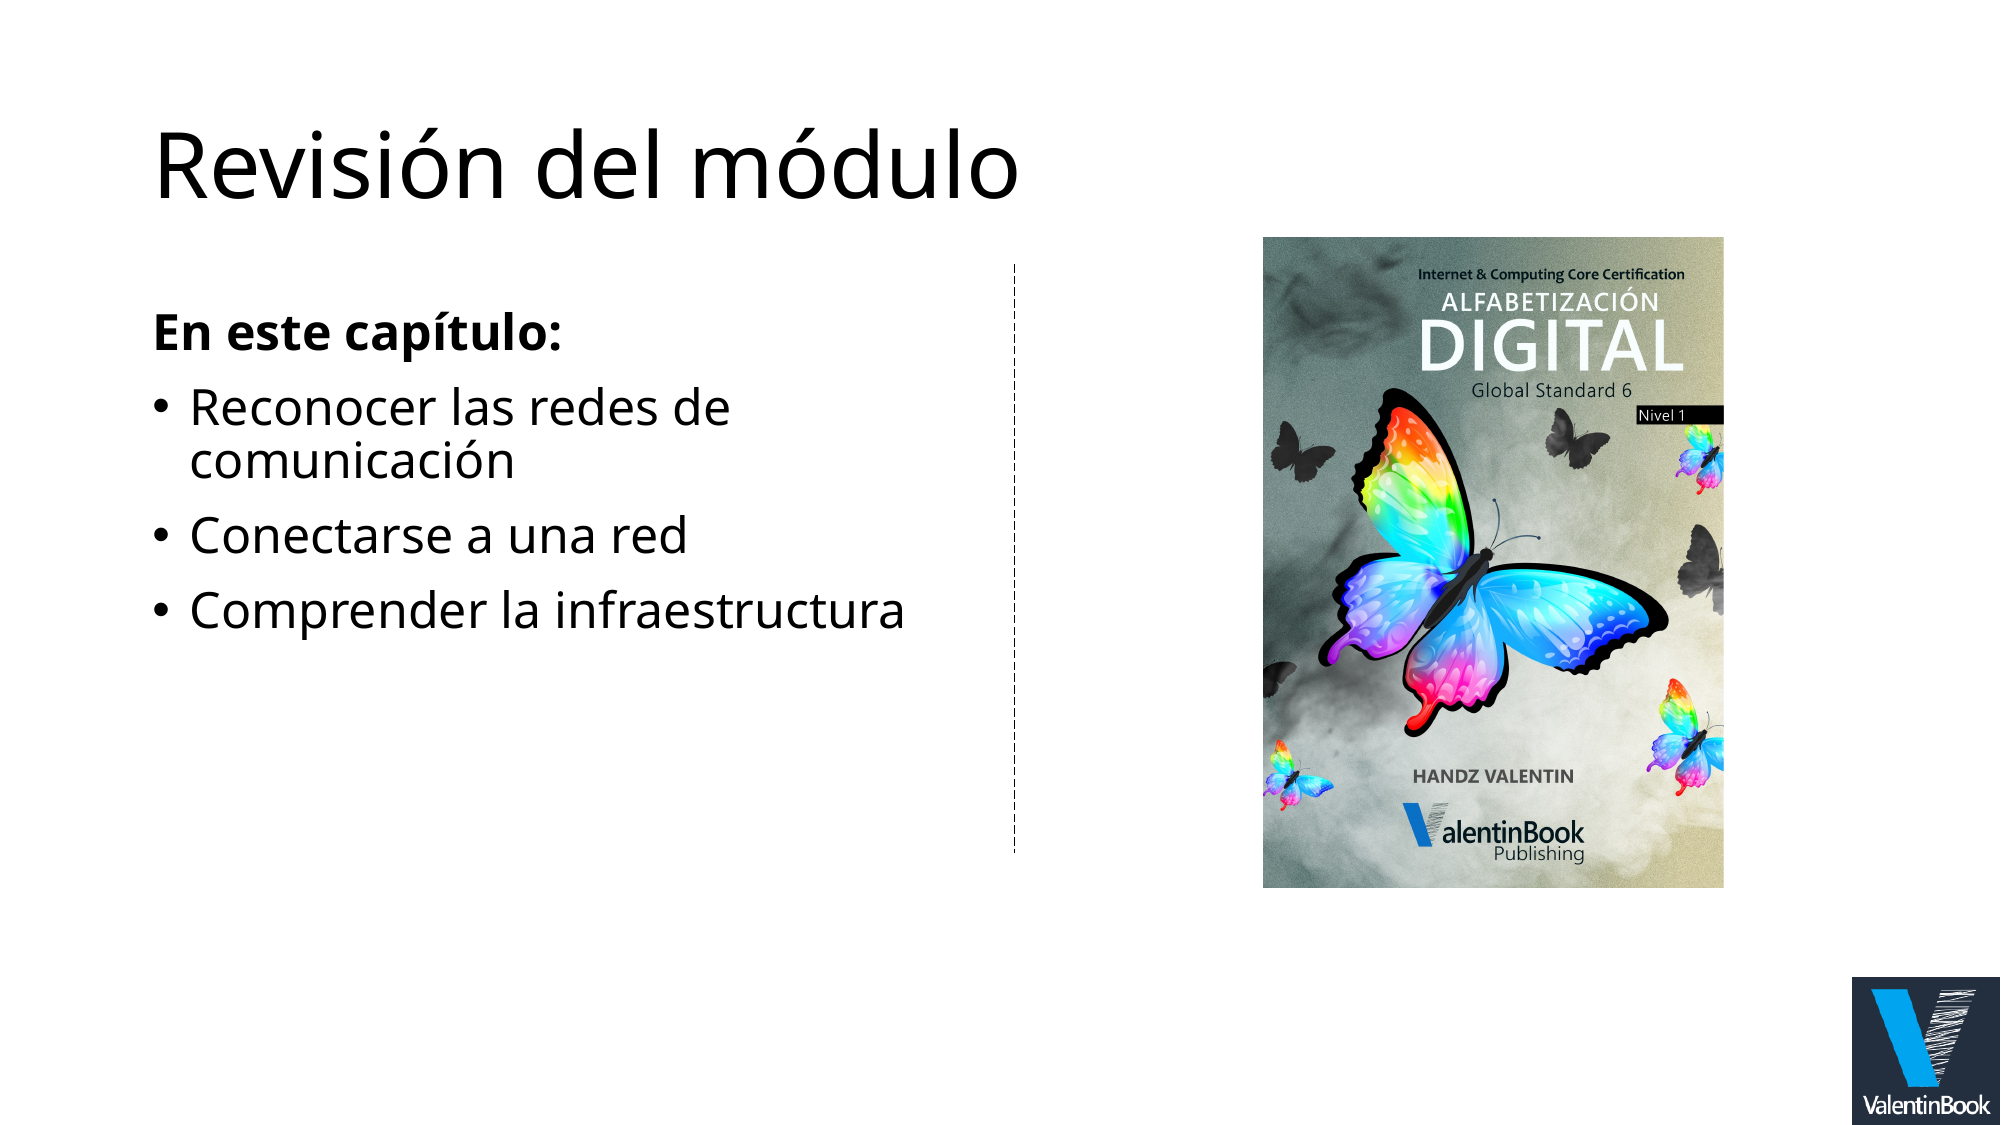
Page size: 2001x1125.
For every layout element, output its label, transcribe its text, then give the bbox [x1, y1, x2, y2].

picture [1852, 977, 2000, 1125]
title Revisión del módulo [137, 59, 1863, 278]
list En este capítulo: Reconocer las redes de comunicación Conectarse a una red Comprender la infraestructura [137, 299, 925, 1014]
picture [1263, 237, 1724, 888]
